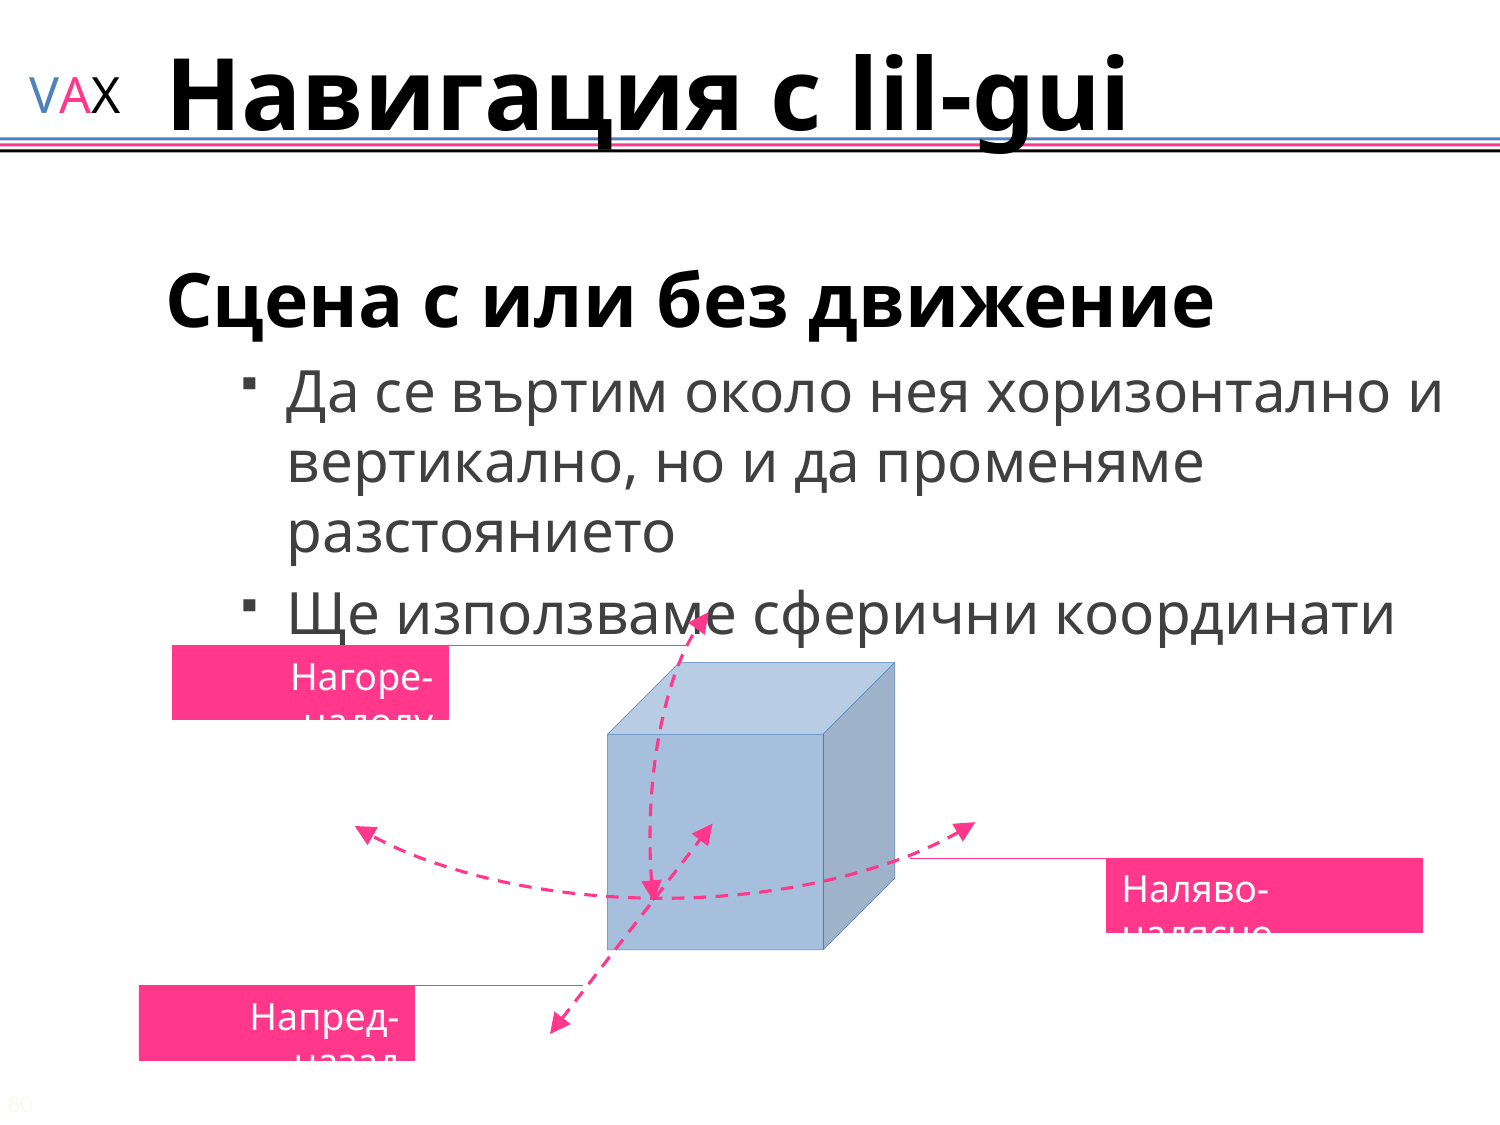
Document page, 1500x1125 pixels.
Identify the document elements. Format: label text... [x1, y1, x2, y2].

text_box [172, 644, 687, 720]
text_box [354, 728, 658, 892]
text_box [138, 985, 583, 1061]
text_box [909, 857, 1423, 933]
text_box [549, 823, 713, 1035]
text_box [716, 863, 897, 952]
text_box [716, 726, 976, 899]
list Сцена с или без движение Да се въртим около нея хоризонтално и вертикално, но и да променяме разстоянието Ще използваме сферични координати [150, 200, 1488, 1113]
text_box [648, 612, 754, 862]
text_box [719, 660, 897, 791]
title Навигация с lil-gui [0, 37, 1500, 144]
